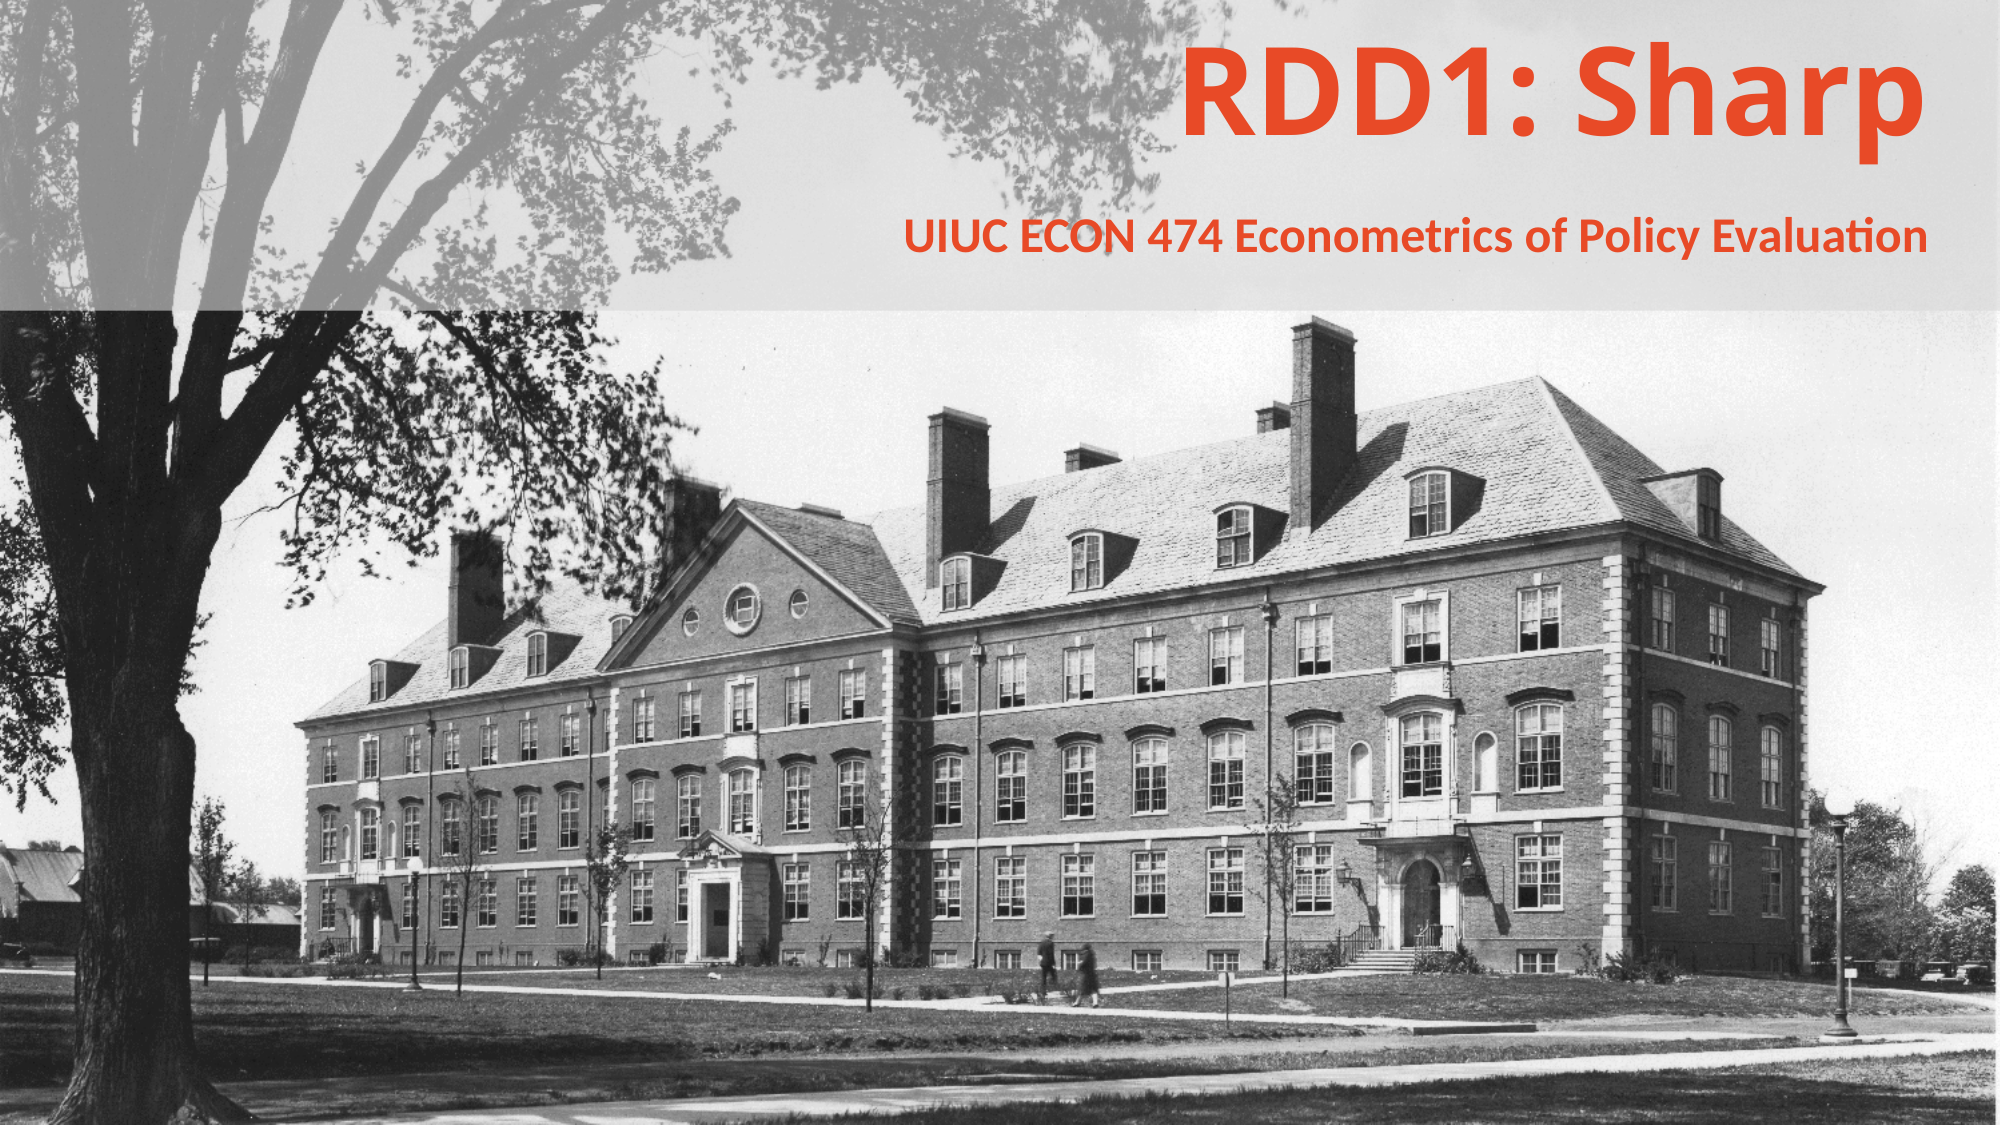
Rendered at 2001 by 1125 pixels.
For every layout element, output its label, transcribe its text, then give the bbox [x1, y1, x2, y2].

title RDD1: Sharp [0, 22, 1945, 170]
picture [0, 311, 2000, 1125]
subtitle UIUC ECON 474 Econometrics of Policy Evaluation [444, 201, 1945, 474]
